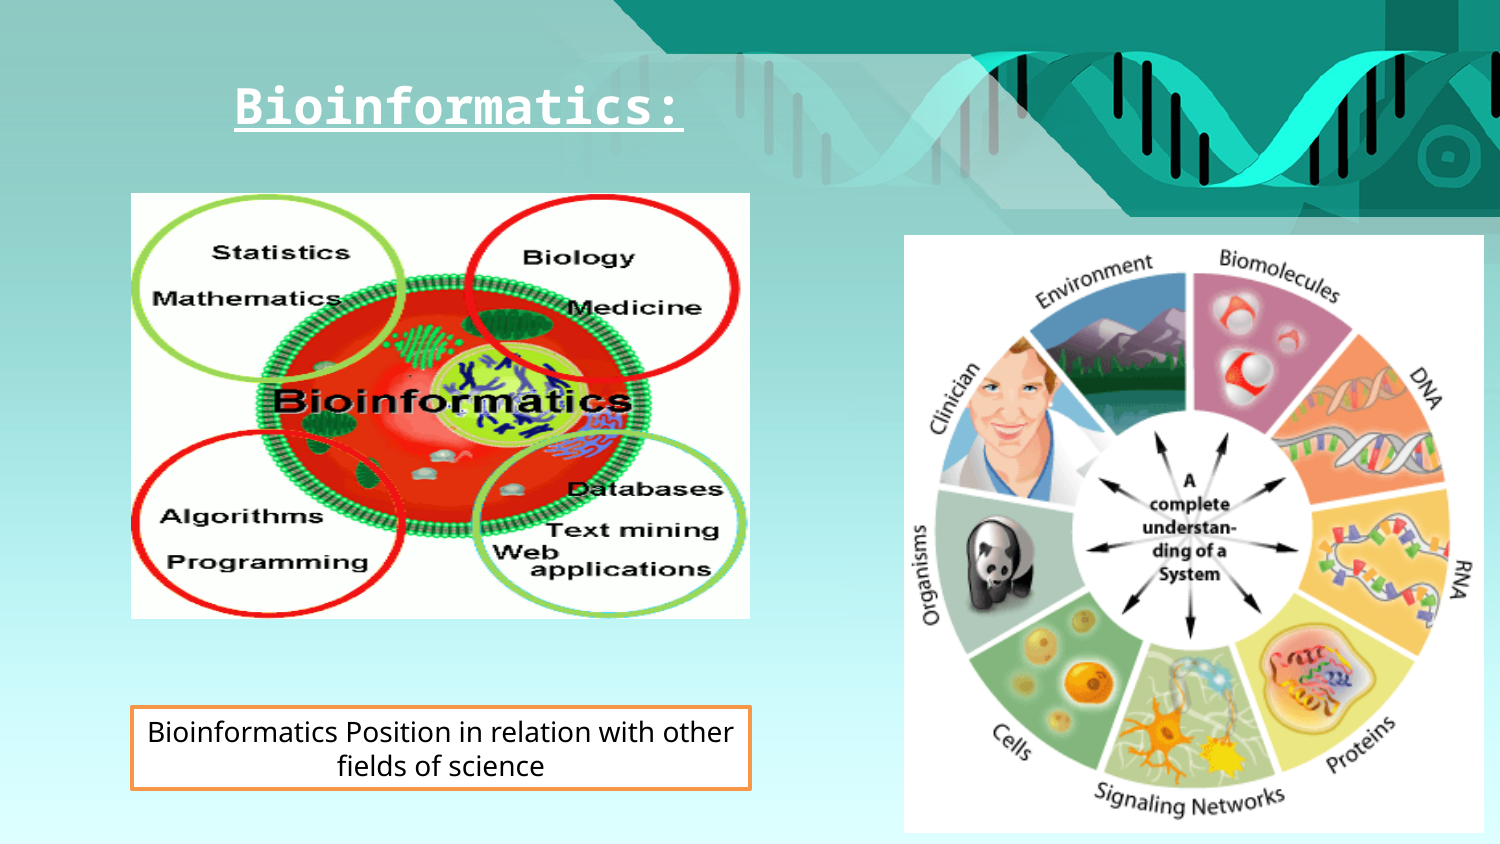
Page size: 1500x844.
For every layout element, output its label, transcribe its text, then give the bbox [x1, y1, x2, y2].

text_box Bioinformatics Position in relation with other fields of science [130, 705, 752, 791]
picture [0, 0, 1500, 844]
text_box Bioinformatics: [218, 67, 699, 142]
